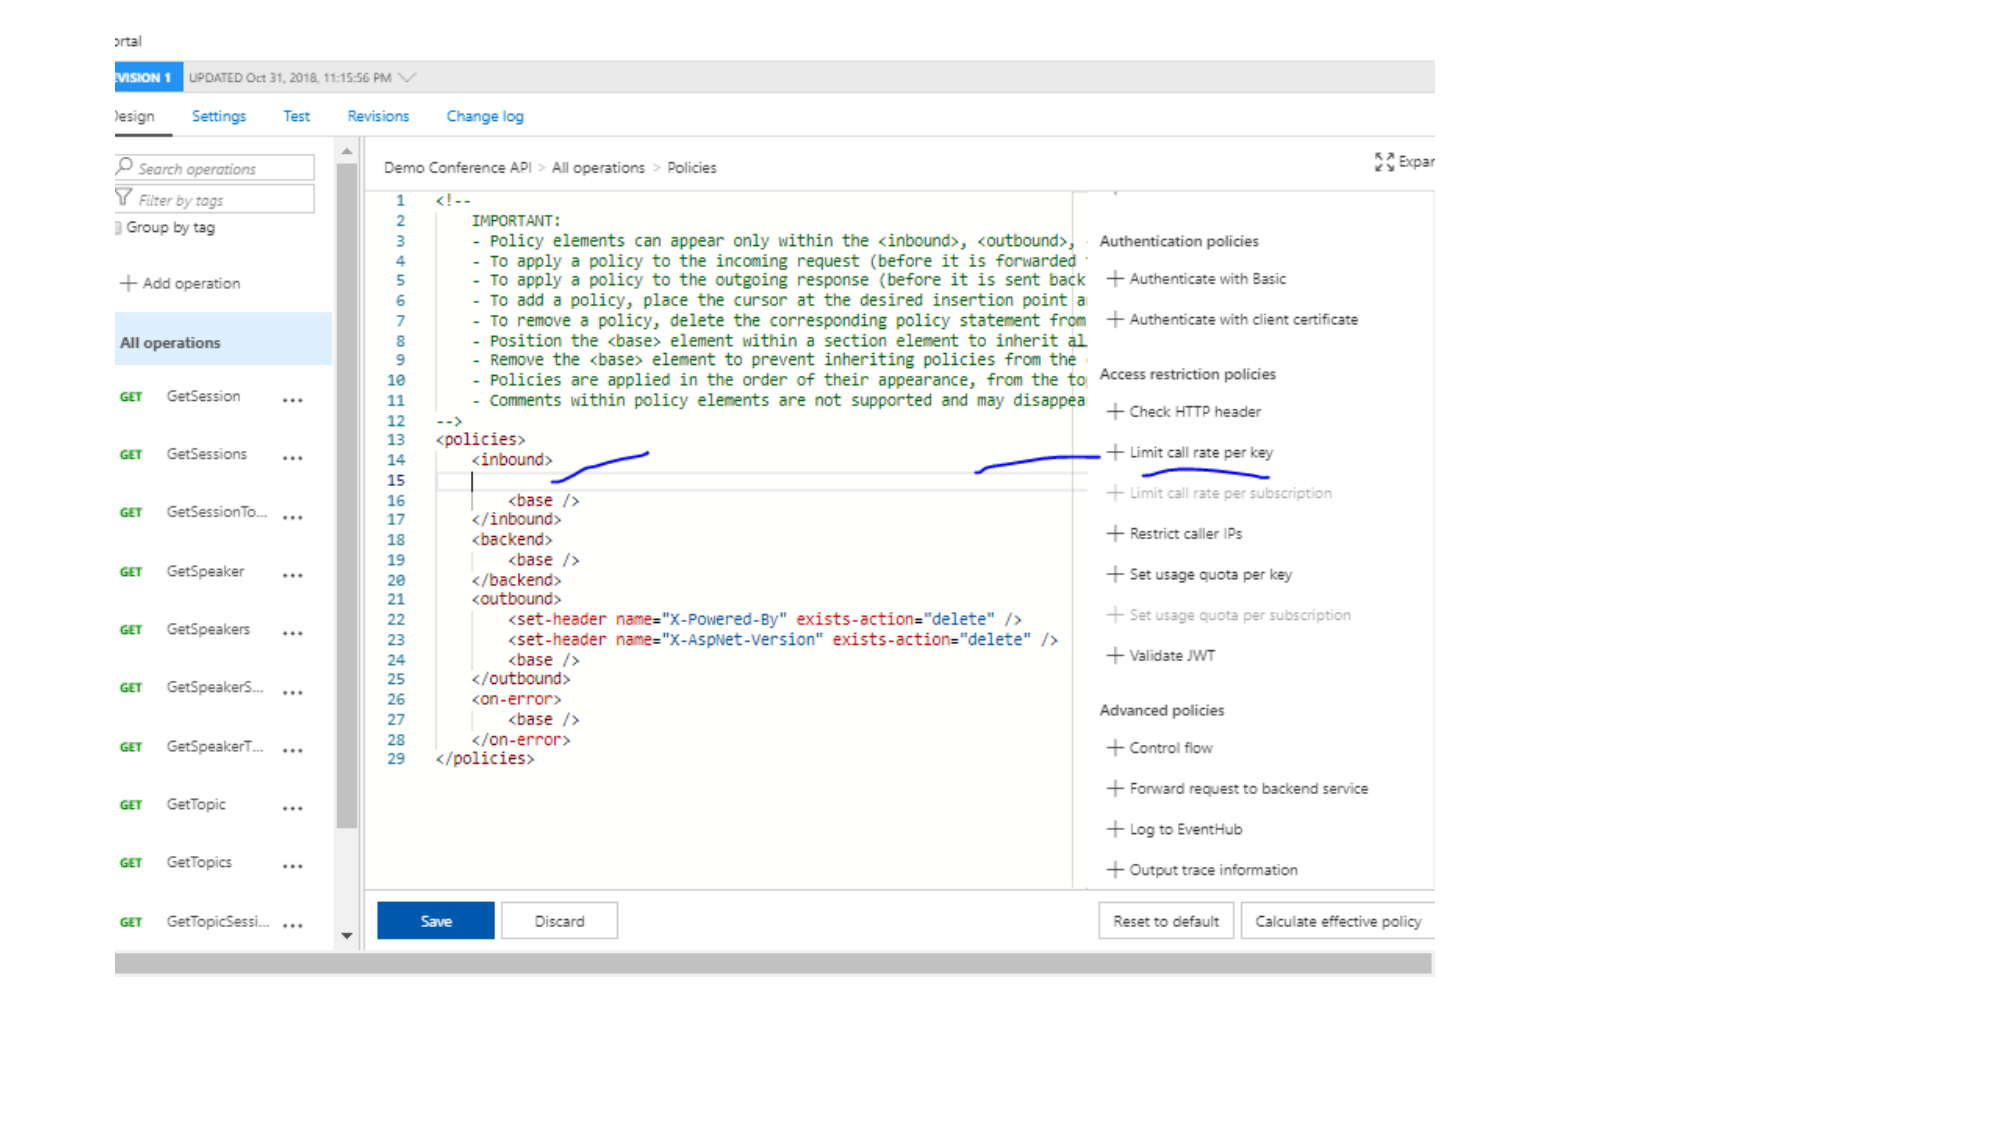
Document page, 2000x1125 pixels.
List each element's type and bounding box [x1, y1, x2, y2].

picture [115, 33, 1435, 977]
